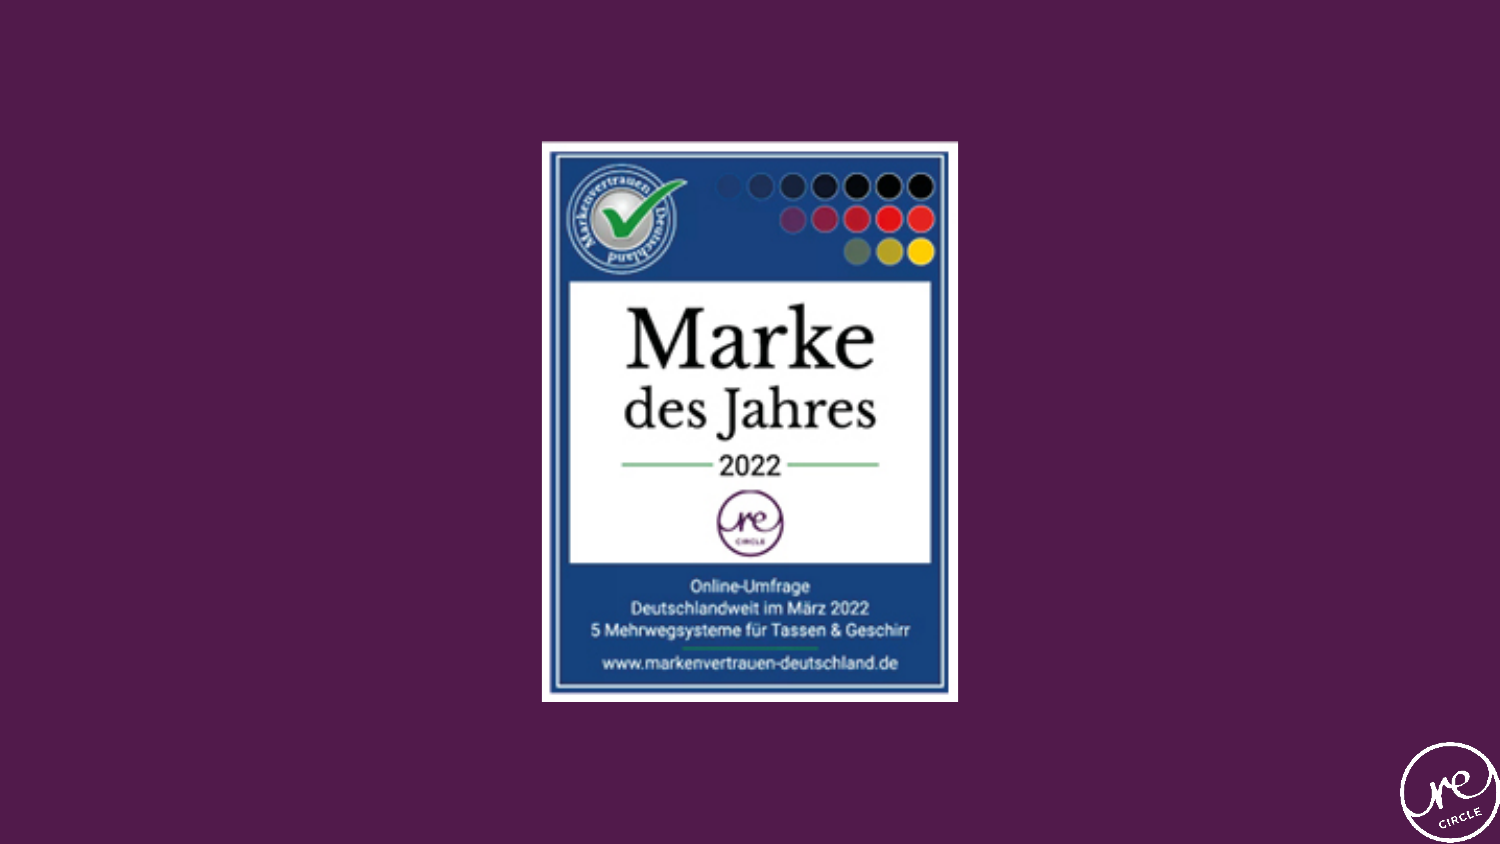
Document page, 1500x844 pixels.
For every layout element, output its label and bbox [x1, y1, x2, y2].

picture [541, 141, 959, 702]
picture [1387, 731, 1500, 844]
